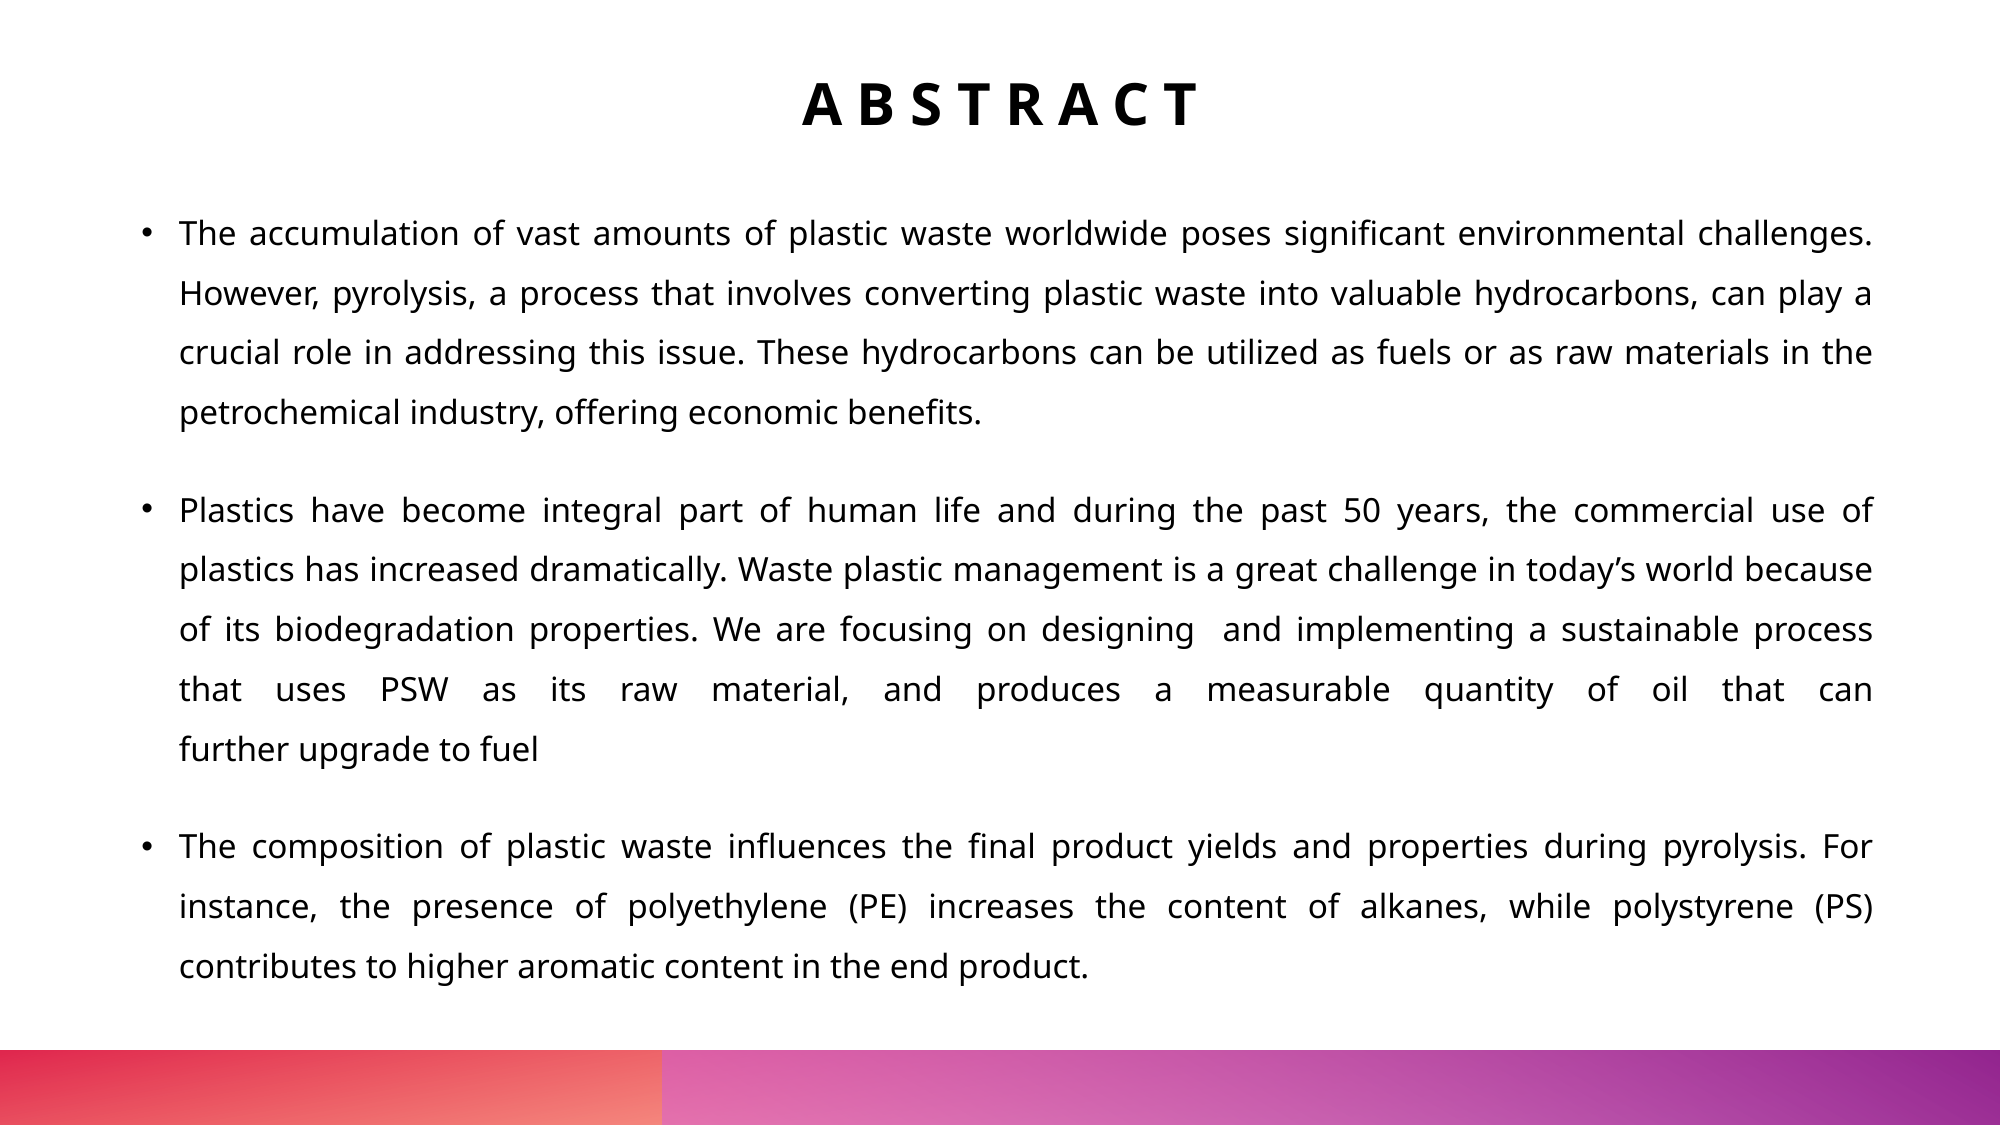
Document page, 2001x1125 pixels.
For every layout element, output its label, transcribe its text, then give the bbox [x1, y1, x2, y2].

list The accumulation of vast amounts of plastic waste worldwide poses significant environmental challenges. However, pyrolysis, a process that involves converting plastic waste into valuable hydrocarbons, can play a crucial role in addressing this issue. These hydrocarbons can be utilized as fuels or as raw materials in the petrochemical industry, offering economic benefits. Plastics have become integral part of human life and during the past 50 years, the commercial use of plastics has increased dramatically. Waste plastic management is a great challenge in today’s world because of its biodegradation properties. We are focusing on designing and implementing a sustainable process that uses PSW as its raw material, and produces a measurable quantity of oil that can further upgrade to fuel The composition of plastic waste influences the final product yields and properties during pyrolysis. For instance, the presence of polyethylene (PE) increases the content of alkanes, while polystyrene (PS) contributes to higher aromatic content in the end product. [141, 191, 1877, 1010]
title ABSTRACT [159, 14, 1840, 142]
